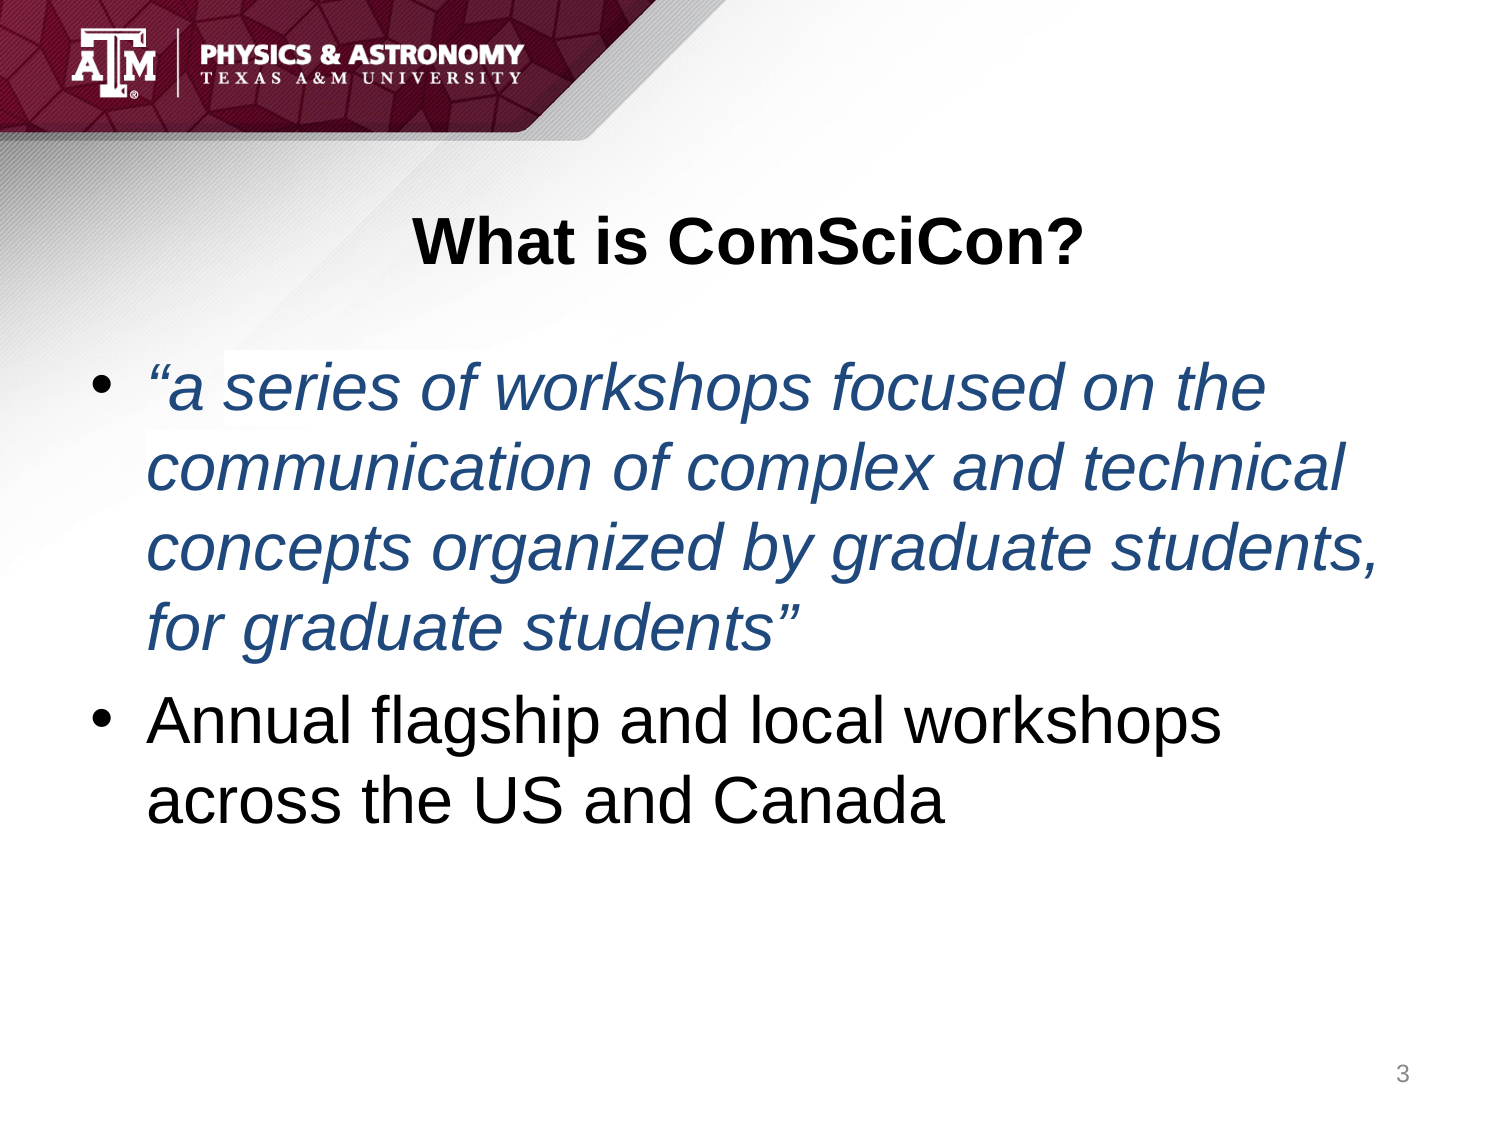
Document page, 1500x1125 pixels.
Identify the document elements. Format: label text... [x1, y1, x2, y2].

picture [0, 0, 1500, 1125]
slide_number 3 [1074, 1042, 1425, 1103]
list “a series of workshops focused on the communication of complex and technical concepts organized by graduate students, for graduate students” Annual flagship and local workshops across the US and Canada [75, 336, 1425, 1005]
title What is ComSciCon? [75, 172, 1425, 304]
